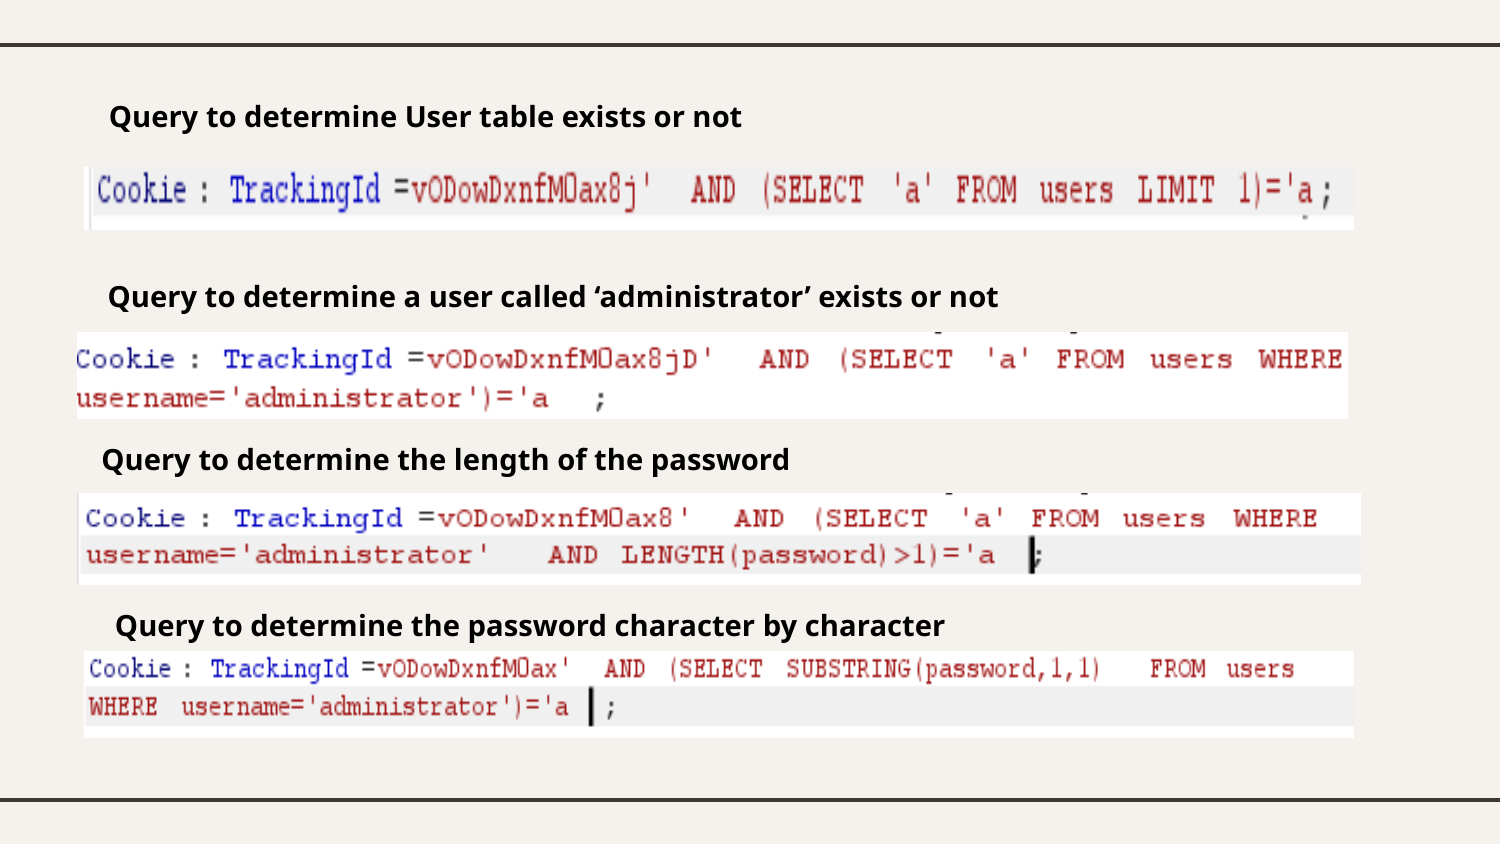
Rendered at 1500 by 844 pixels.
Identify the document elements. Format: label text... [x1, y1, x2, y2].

text_box Query to determine a user called ‘administrator’ exists or not [92, 263, 1094, 325]
picture [83, 650, 1354, 738]
picture [77, 456, 1361, 585]
text_box Query to determine User table exists or not [86, 83, 1100, 135]
picture [77, 332, 1348, 420]
picture [83, 167, 1354, 230]
text_box Query to determine the password character by character [100, 594, 1114, 643]
text_box Query to determine the length of the password [86, 429, 1100, 477]
